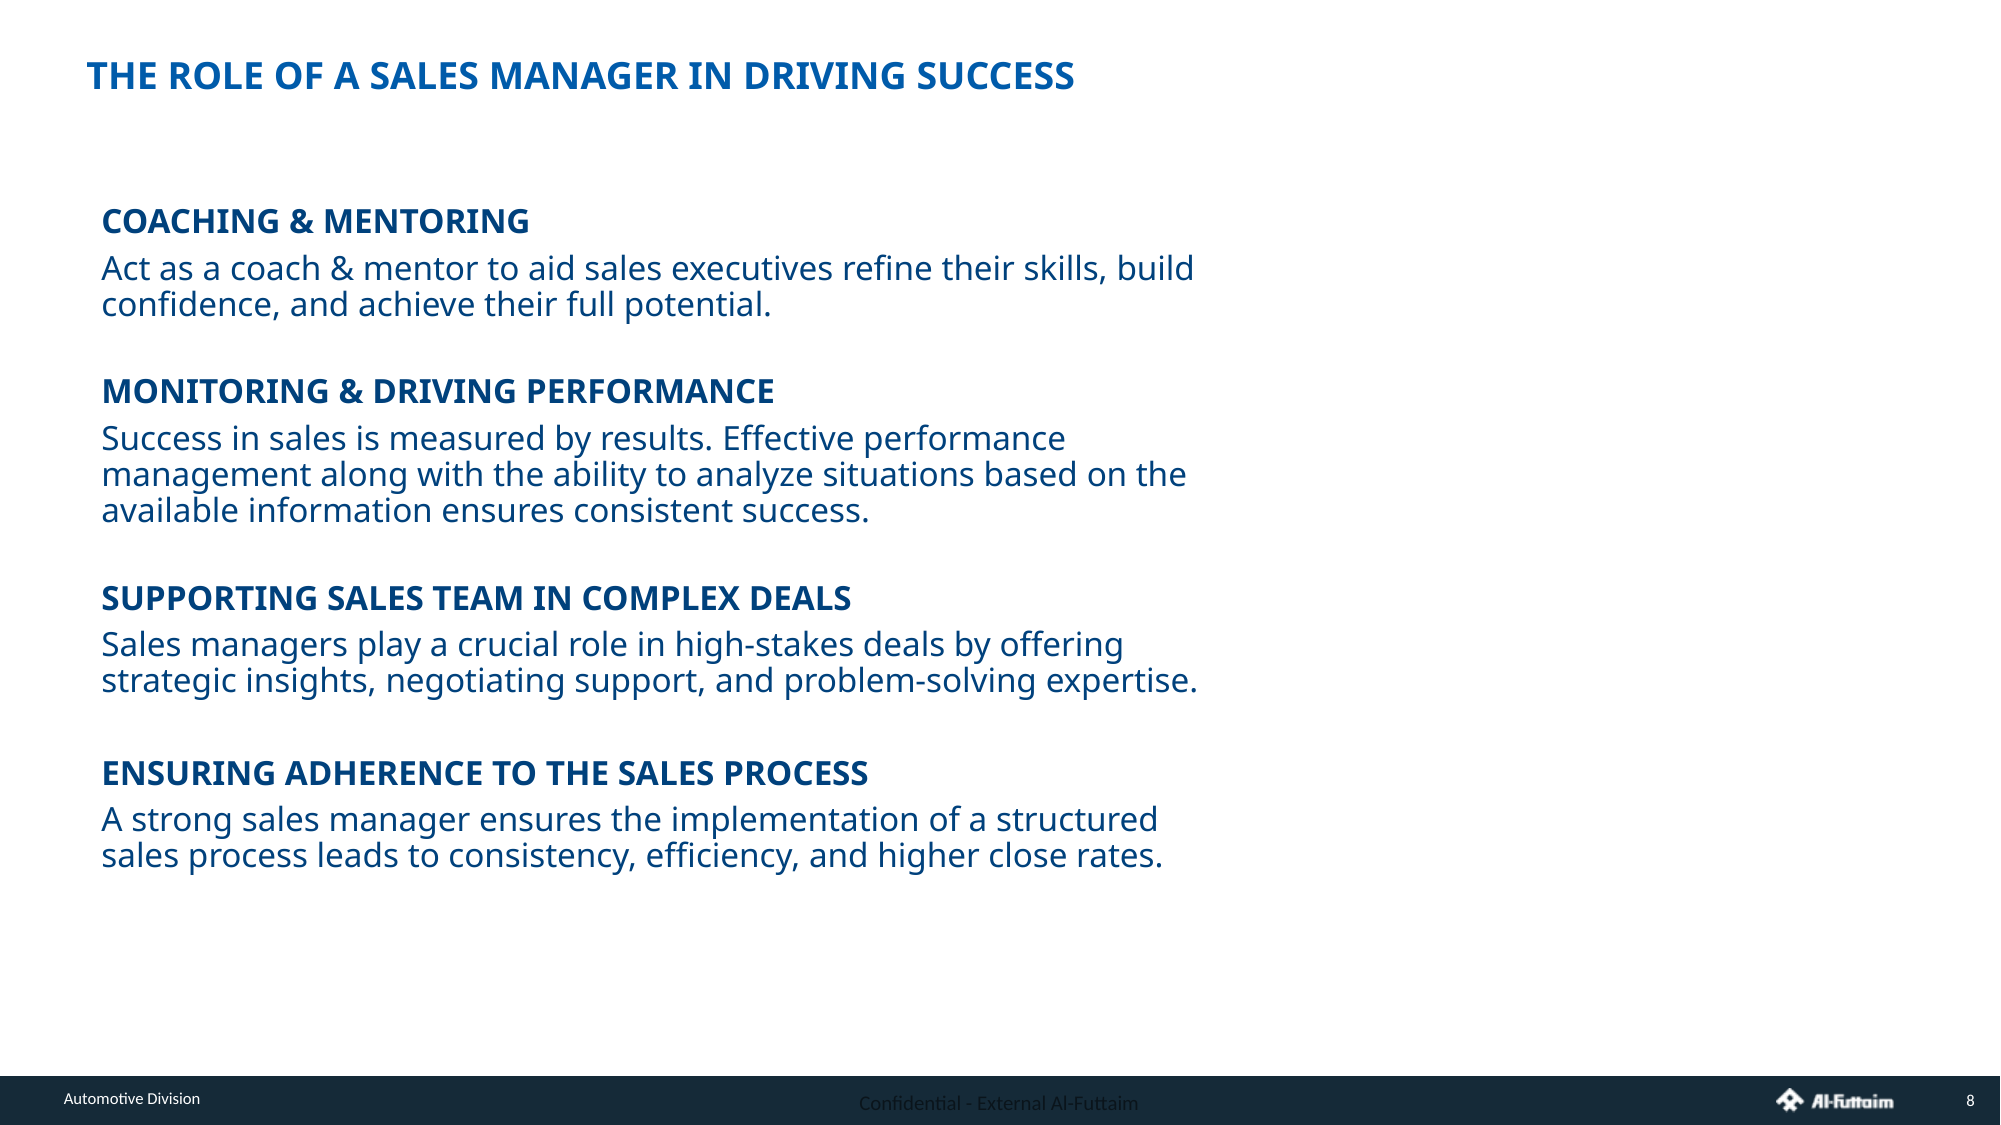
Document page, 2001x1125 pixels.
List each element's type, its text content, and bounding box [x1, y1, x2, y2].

text_box THE ROLE OF A SALES MANAGER IN DRIVING SUCCESS [86, 51, 1873, 97]
text_box COACHING & MENTORING Act as a coach & mentor to aid sales executives refine their skills, build confidence, and achieve their full potential. MONITORING & DRIVING PERFORMANCE Success in sales is measured by results. Effective performance management along with the ability to analyze situations based on the available information ensures consistent success. SUPPORTING SALES TEAM IN COMPLEX DEALS Sales managers play a crucial role in high-stakes deals by offering strategic insights, negotiating support, and problem-solving expertise. ENSURING ADHERENCE TO THE SALES PROCESS A strong sales manager ensures the implementation of a structured sales process leads to consistency, efficiency, and higher close rates. [86, 147, 1218, 1038]
